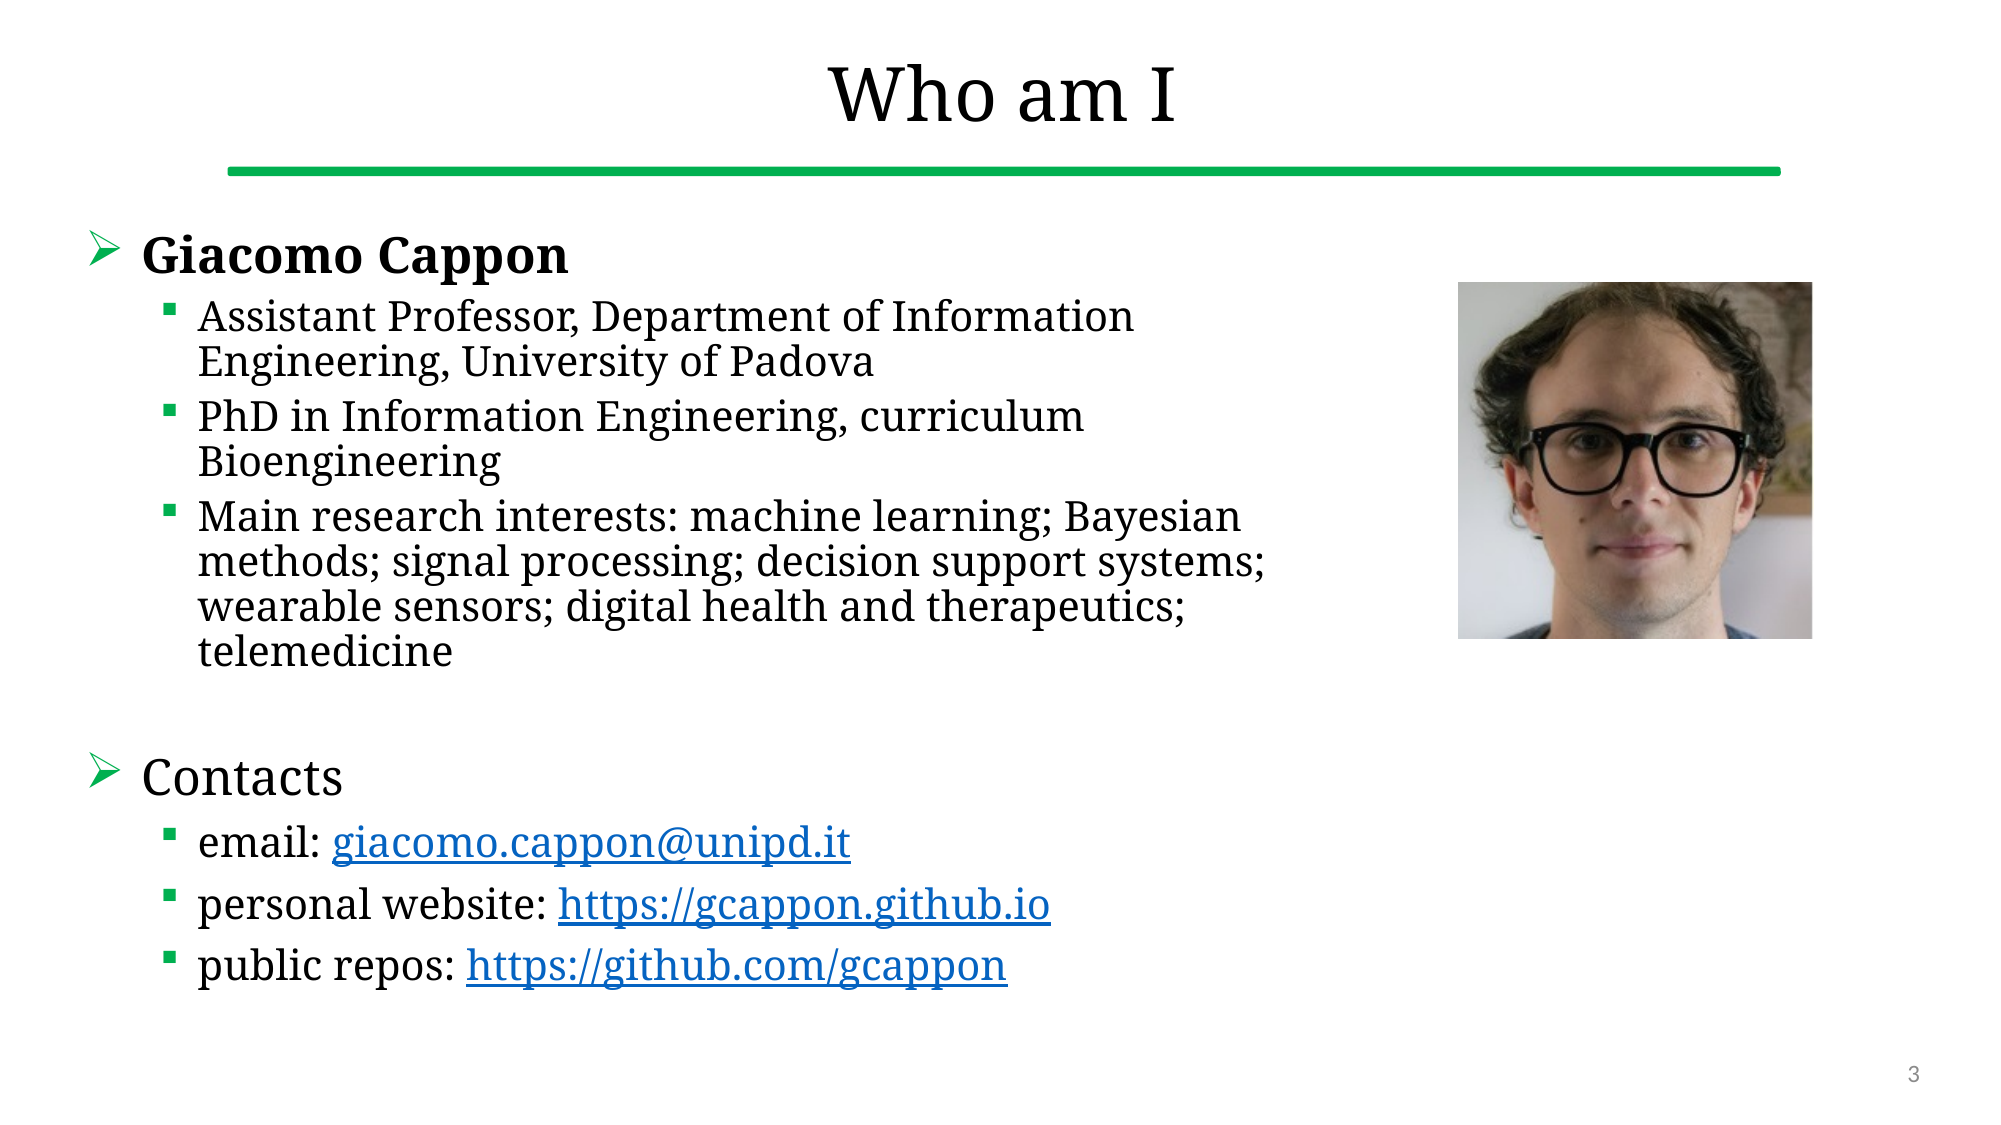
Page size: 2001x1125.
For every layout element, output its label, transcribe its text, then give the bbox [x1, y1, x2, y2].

title Who am I [70, 26, 1936, 168]
list Giacomo Cappon Assistant Professor, Department of Information Engineering, University of Padova PhD in Information Engineering, curriculum Bioengineering Main research interests: machine learning; Bayesian methods; signal processing; decision support systems; wearable sensors; digital health and therapeutics; telemedicine Contacts email: giacomo.cappon@unipd.it personal website: https://gcappon.github.io public repos: https://github.com/gcappon [70, 223, 1294, 1021]
slide_number 3 [1412, 1042, 1936, 1103]
picture [1457, 282, 1814, 639]
